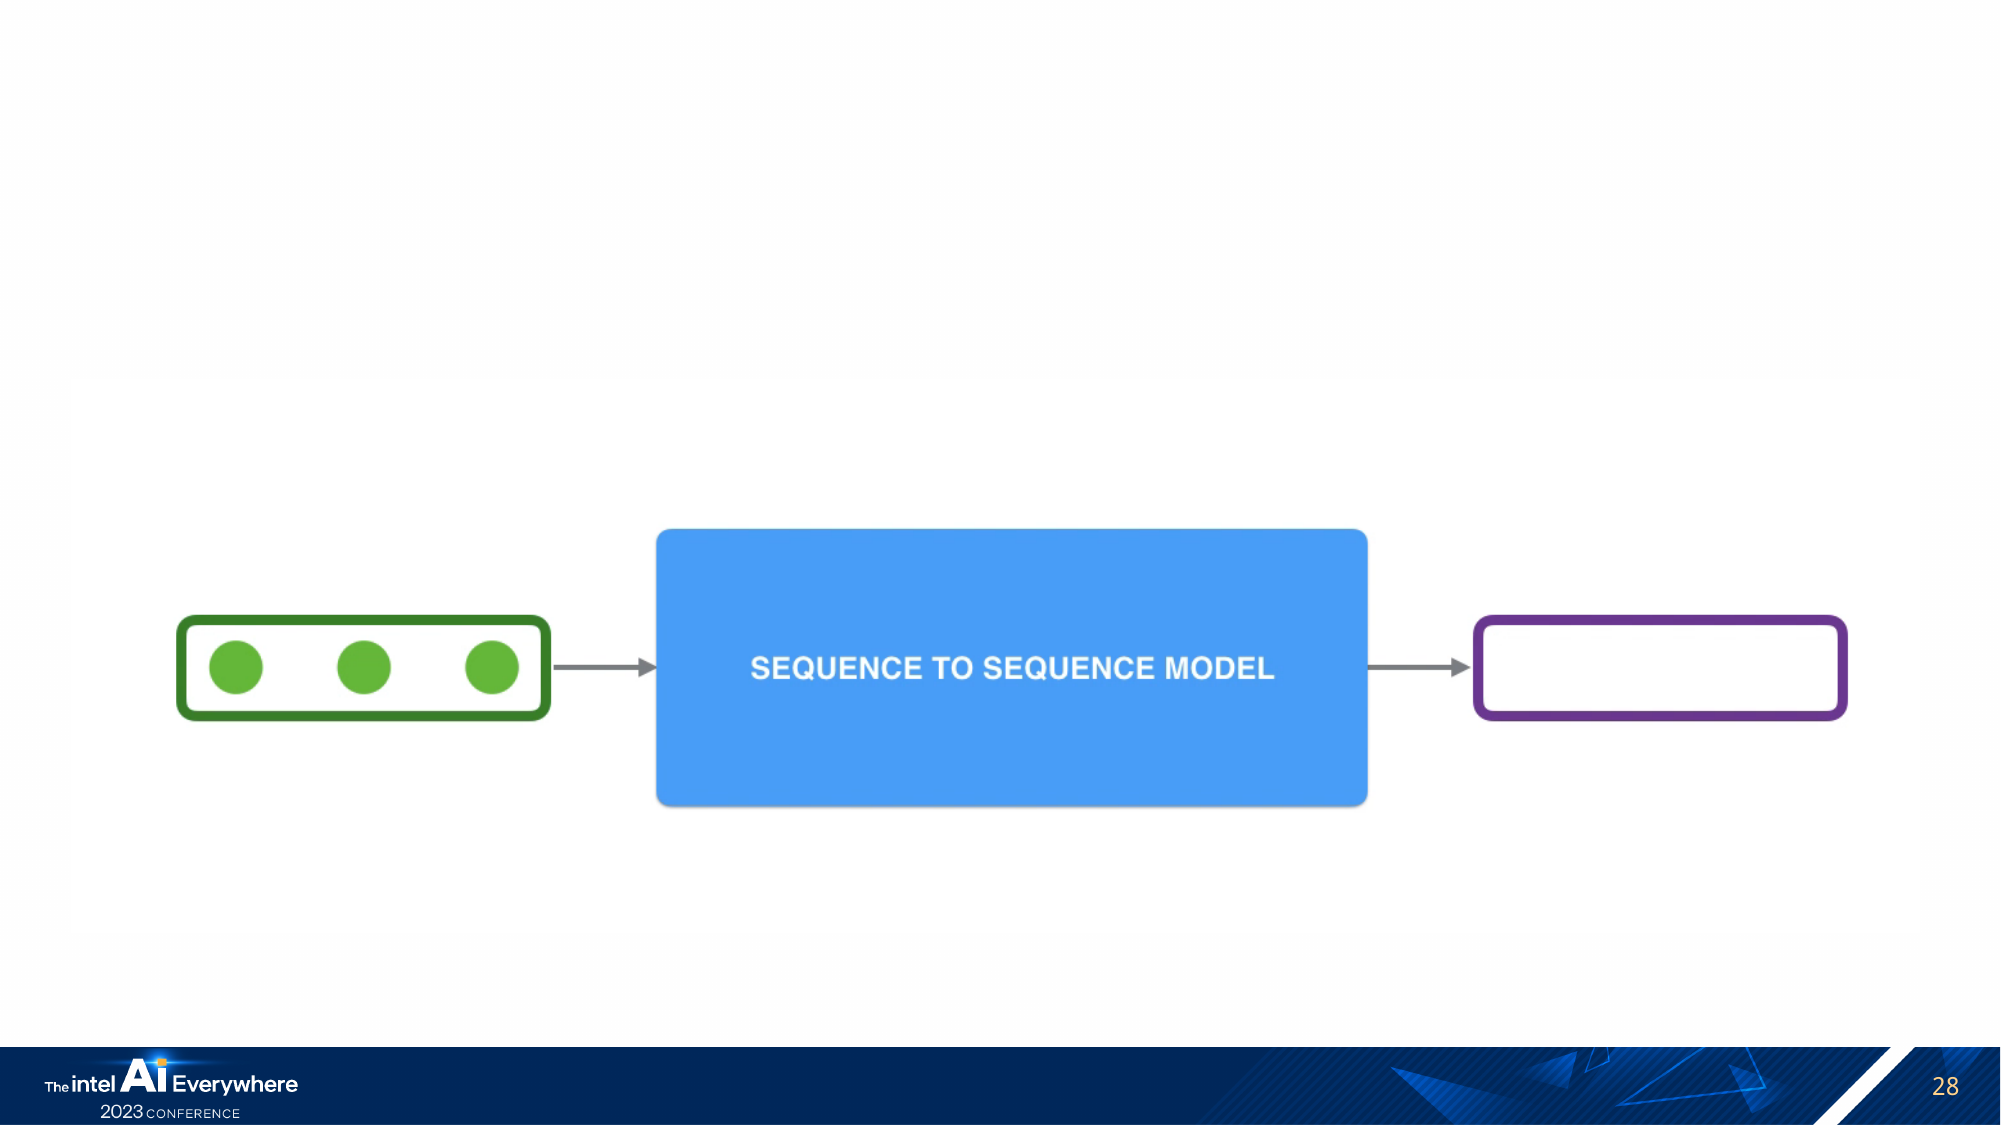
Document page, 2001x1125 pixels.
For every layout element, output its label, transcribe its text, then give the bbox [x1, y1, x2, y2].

slide_number 28 [1524, 1056, 1975, 1117]
picture [0, 0, 2001, 1125]
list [70, 378, 1920, 934]
